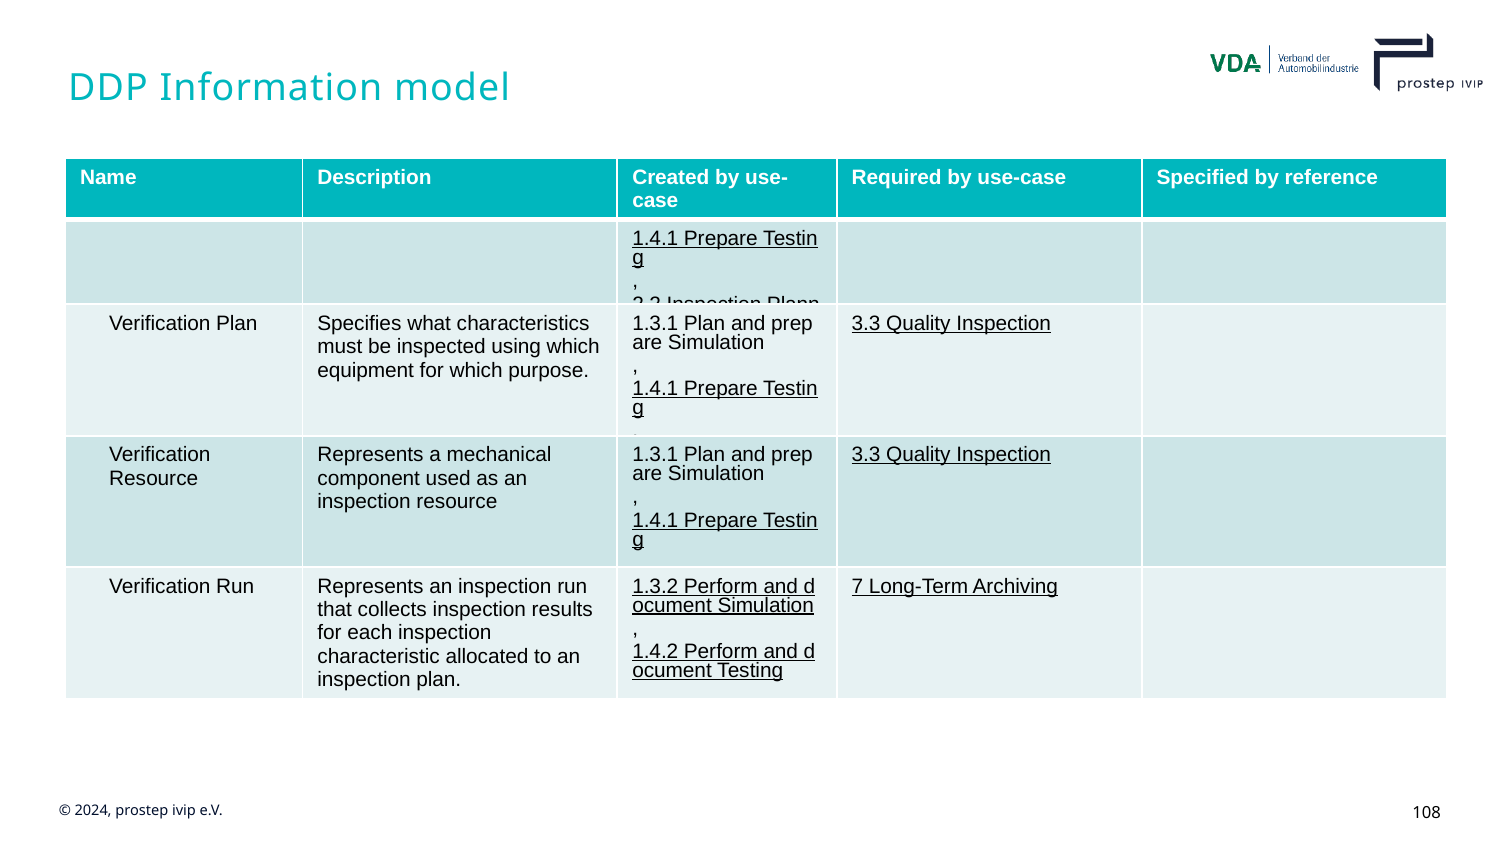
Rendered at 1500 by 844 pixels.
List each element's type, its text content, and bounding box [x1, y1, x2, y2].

table_cell [66, 222, 302, 303]
picture [1208, 43, 1360, 75]
table_cell [1143, 222, 1446, 303]
table_cell Verification Plan [66, 305, 302, 435]
table_cell 1.3.1 Plan and prepare Simulation, 1.4.1 Prepare Testing, 2.2 Inspection Planning [618, 437, 836, 566]
table_header Specified by reference [1143, 159, 1446, 217]
table_header Required by use-case [838, 159, 1141, 217]
table_cell [1143, 305, 1446, 435]
table_header Description [303, 159, 616, 217]
table_cell Represents a mechanical component used as an inspection resource [303, 437, 616, 566]
table_cell Specifies what characteristics must be inspected using which equipment for which purpose. [303, 305, 616, 435]
table_cell [1143, 568, 1446, 698]
table_cell [1143, 437, 1446, 566]
table_header Name [66, 159, 302, 217]
table_header Created by use-case [618, 159, 836, 217]
table_cell Represents an inspection run that collects inspection results for each inspection characteristic allocated to an inspection plan. [303, 568, 616, 698]
table_cell [838, 222, 1141, 303]
table_cell 1.3.2 Perform and document Simulation, 1.4.2 Perform and document Testing [618, 568, 836, 698]
table_cell 7 Long-Term Archiving [838, 568, 1141, 698]
picture [1373, 32, 1483, 92]
table_cell 3.3 Quality Inspection [838, 437, 1141, 566]
table_cell 1.4.1 Prepare Testing, 2.2 Inspection Planning [618, 222, 836, 303]
table_cell Verification Run [66, 568, 302, 698]
table_cell 3.3 Quality Inspection [838, 305, 1141, 435]
table_cell Verification Resource [66, 437, 302, 566]
table_cell [303, 222, 616, 303]
table_cell 1.3.1 Plan and prepare Simulation, 1.4.1 Prepare Testing, 2.2 Inspection Planning [618, 305, 836, 435]
title DDP Information model [53, 55, 1177, 158]
